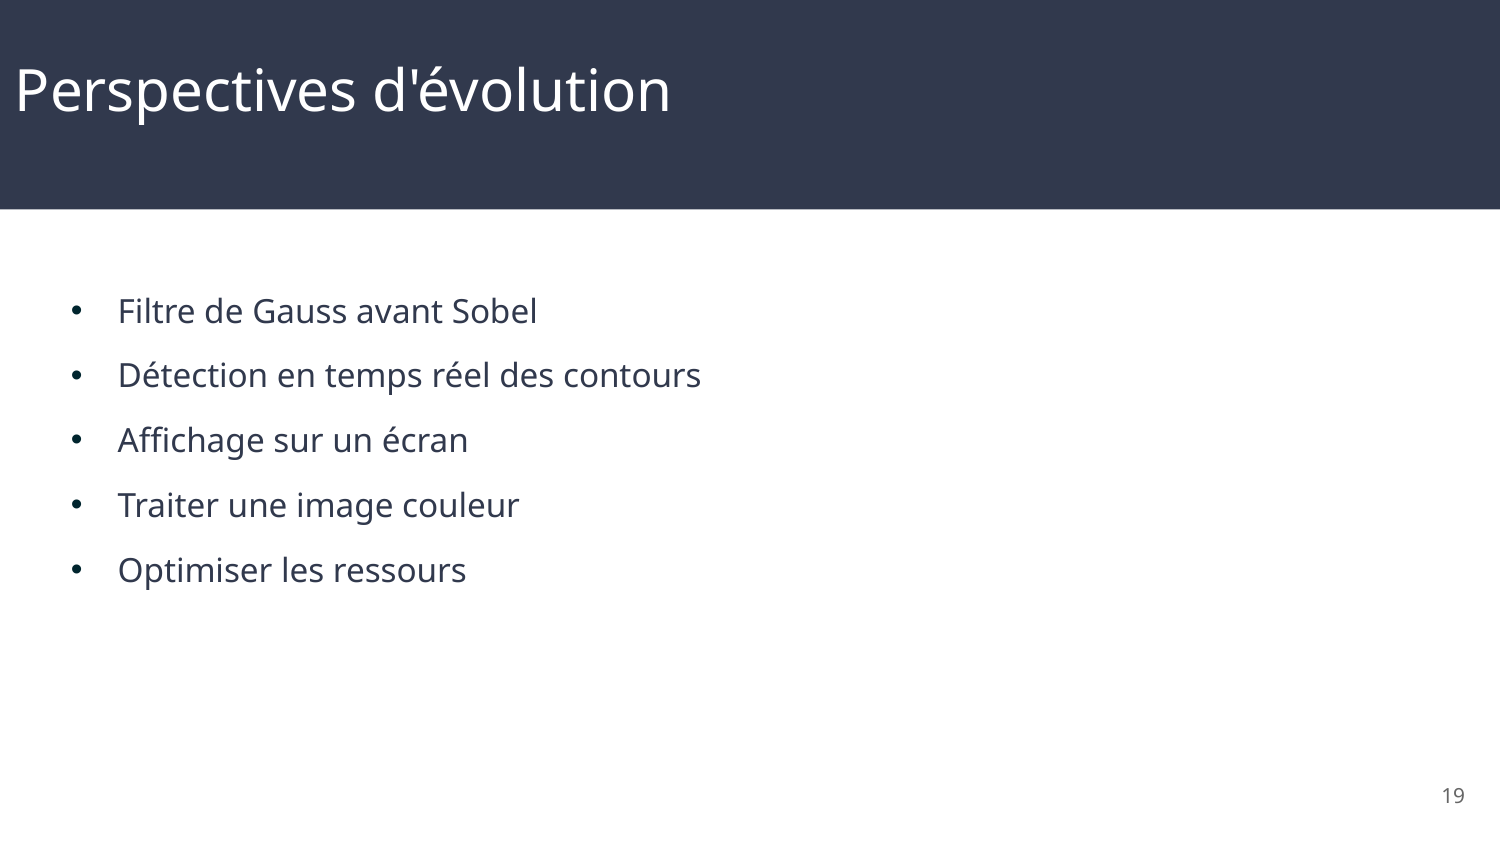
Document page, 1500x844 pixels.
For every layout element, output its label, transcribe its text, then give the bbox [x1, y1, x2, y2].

text_box Perspectives d'évolution [0, 38, 1500, 185]
text_box Filtre de Gauss avant Sobel Détection en temps réel des contours Affichage sur un écran Traiter une image couleur Optimiser les ressours [56, 274, 1031, 662]
slide_number 19 [1389, 764, 1480, 830]
